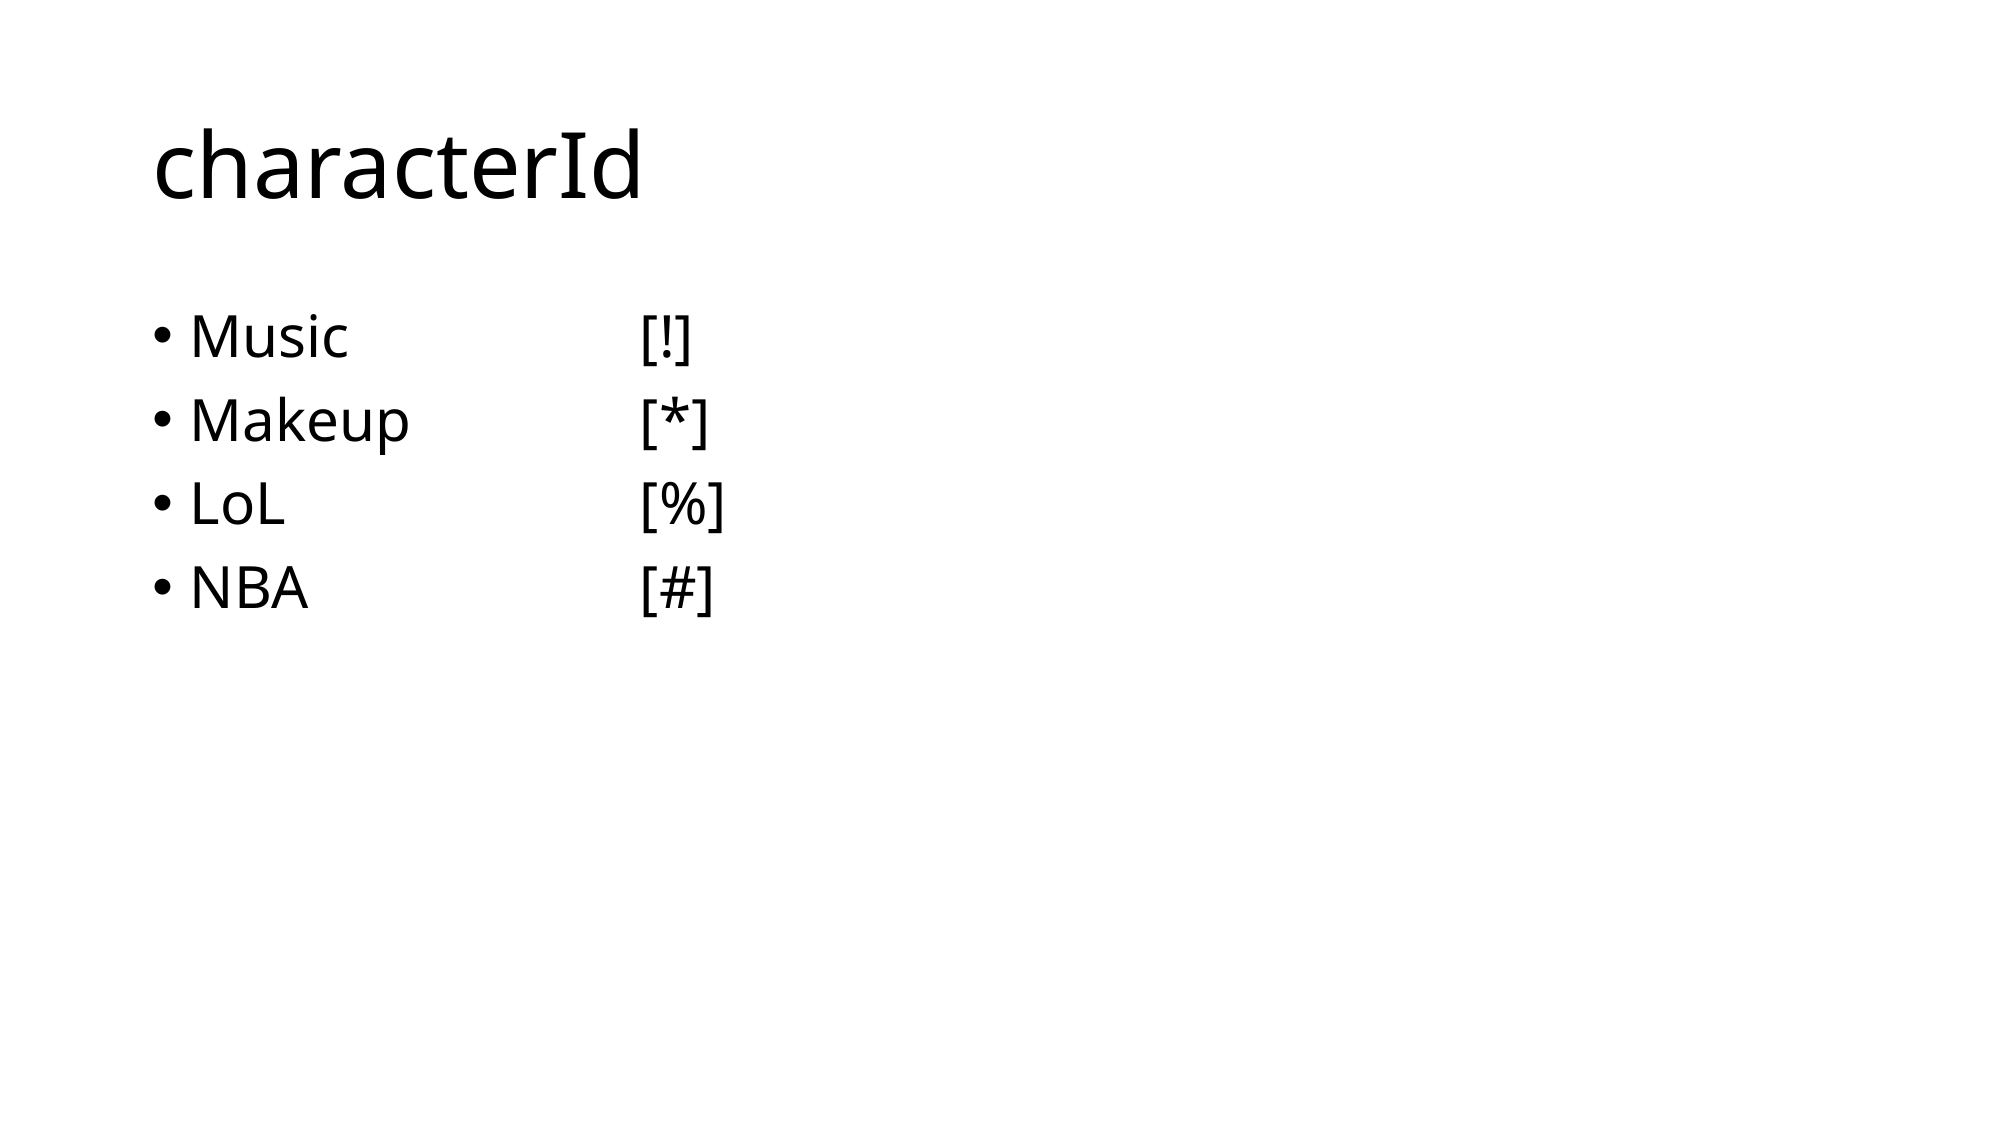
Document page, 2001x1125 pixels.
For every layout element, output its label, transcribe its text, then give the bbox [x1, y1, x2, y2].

list Music [!] Makeup [*] LoL [%] NBA [#] [137, 299, 1863, 1014]
title characterId [137, 59, 1863, 278]
